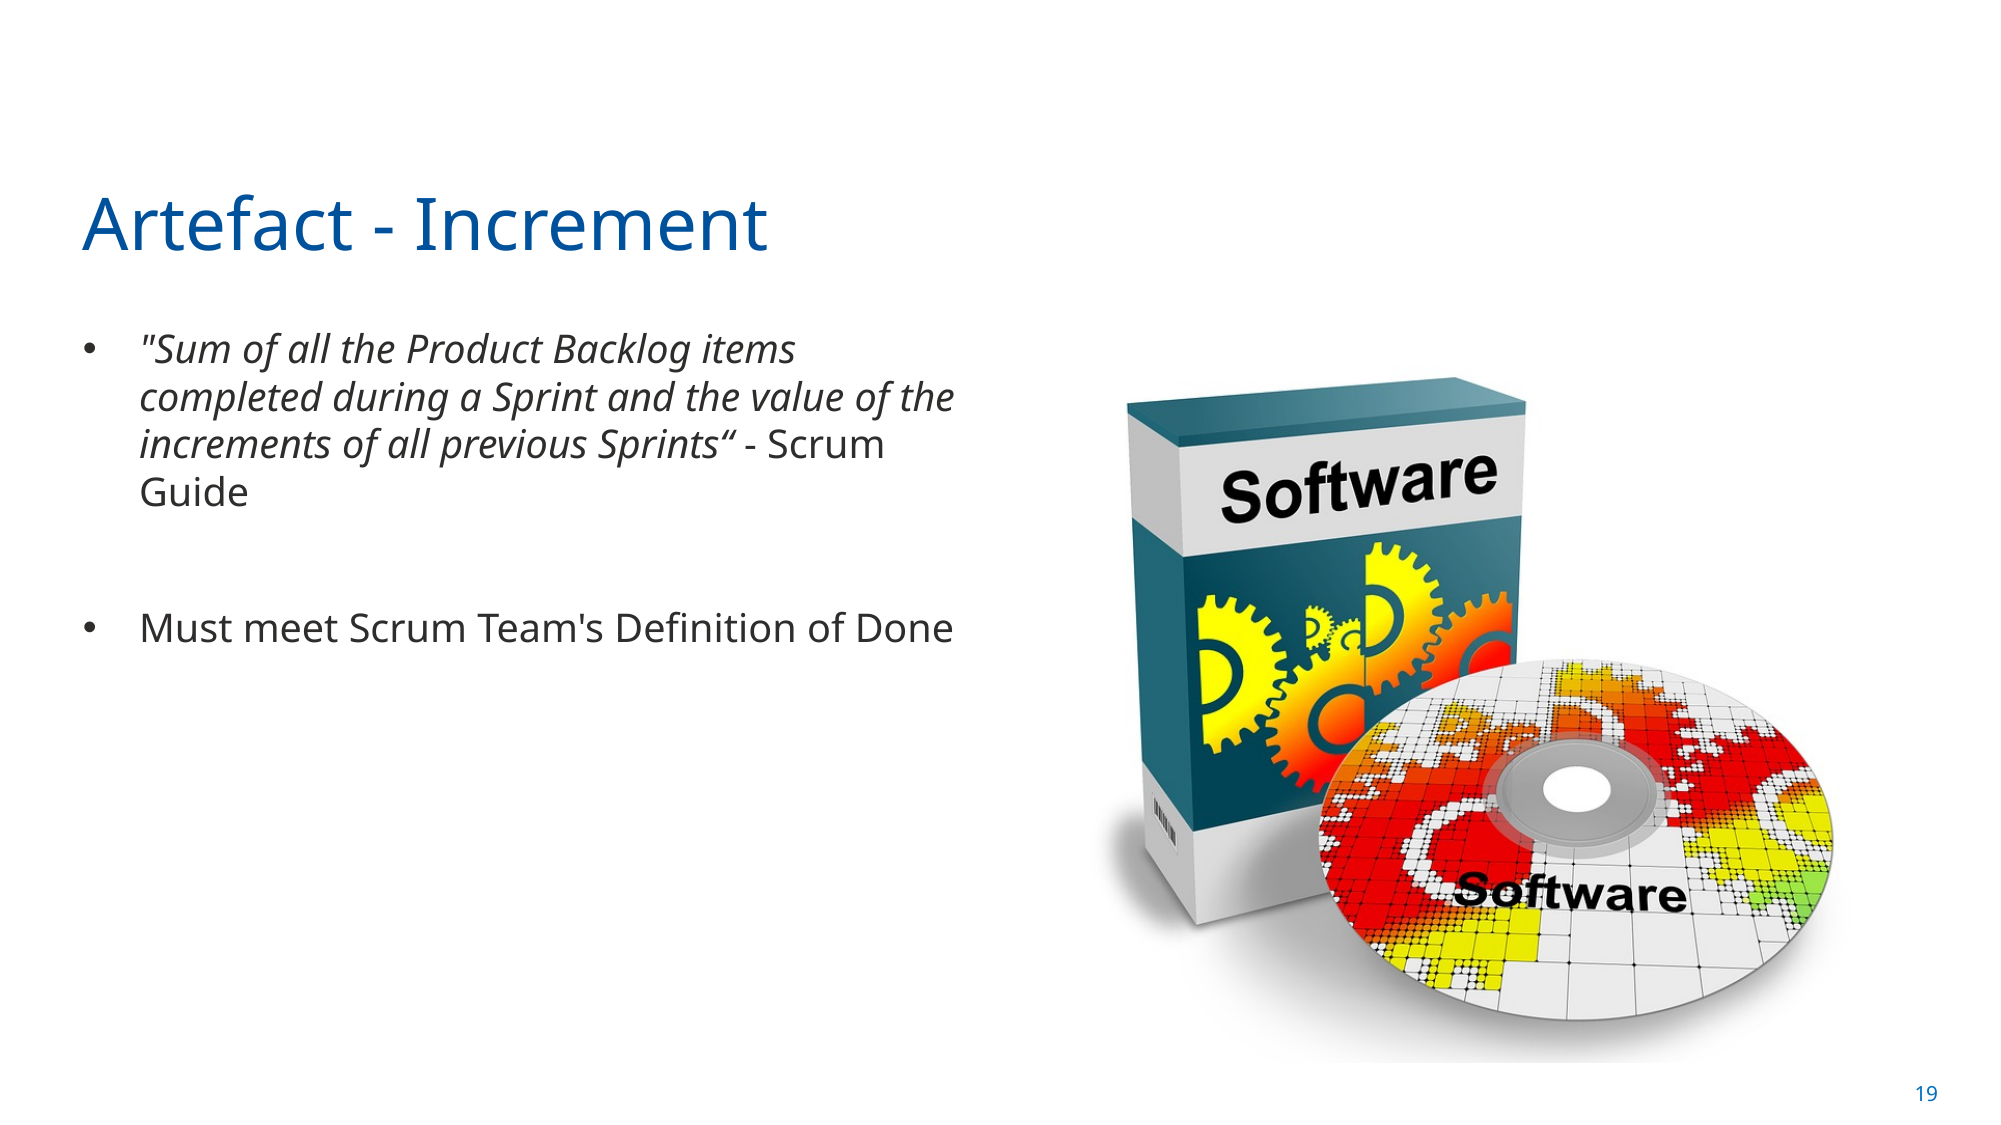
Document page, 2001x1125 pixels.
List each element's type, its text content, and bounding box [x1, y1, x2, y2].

title Artefact - Increment [67, 170, 1565, 273]
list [1076, 316, 1876, 1063]
list "Sum of all the Product Backlog items completed during a Sprint and the value of the increments of all previous Sprints“ - Scrum Guide Must meet Scrum Team's Definition of Done [67, 316, 984, 1063]
